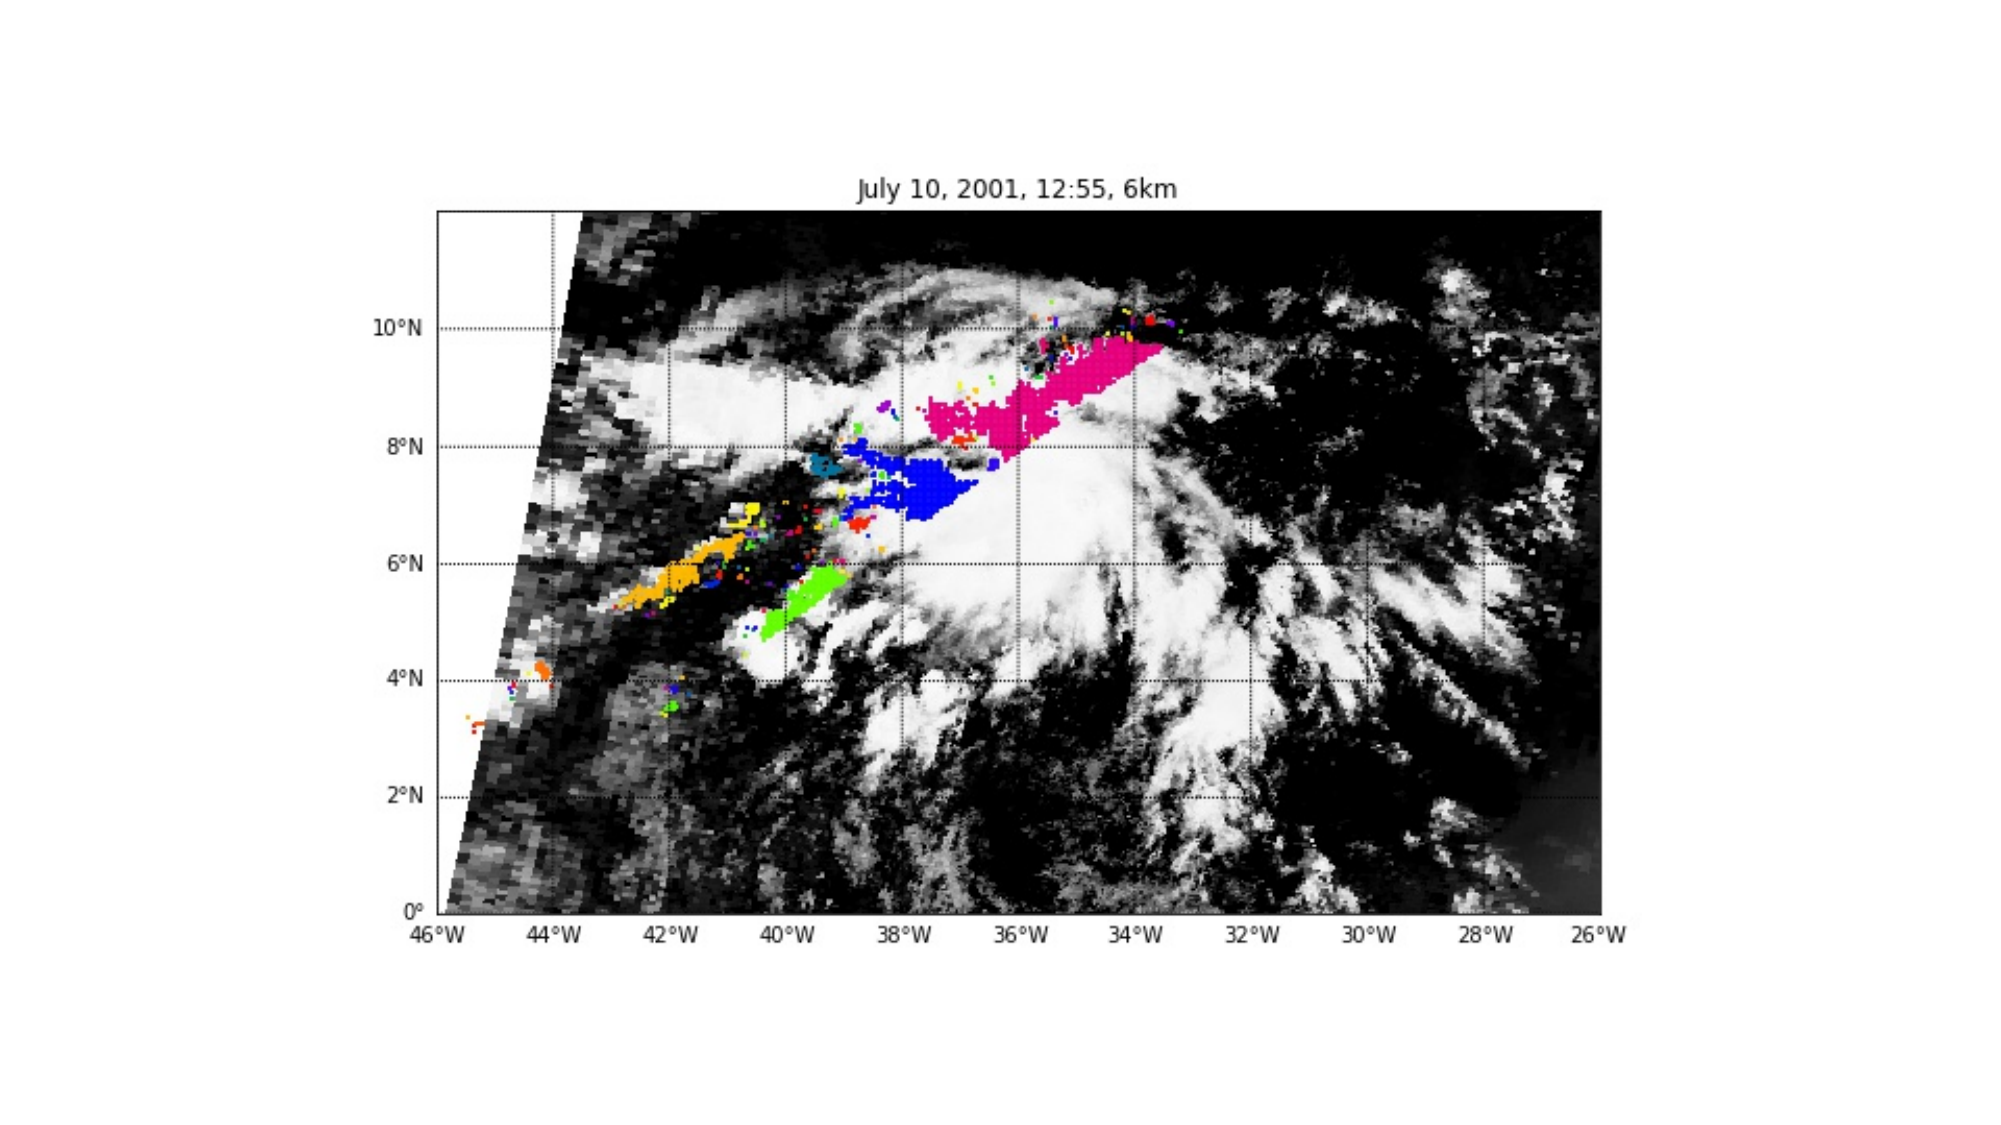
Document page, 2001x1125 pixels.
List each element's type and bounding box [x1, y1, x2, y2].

picture [358, 163, 1642, 962]
